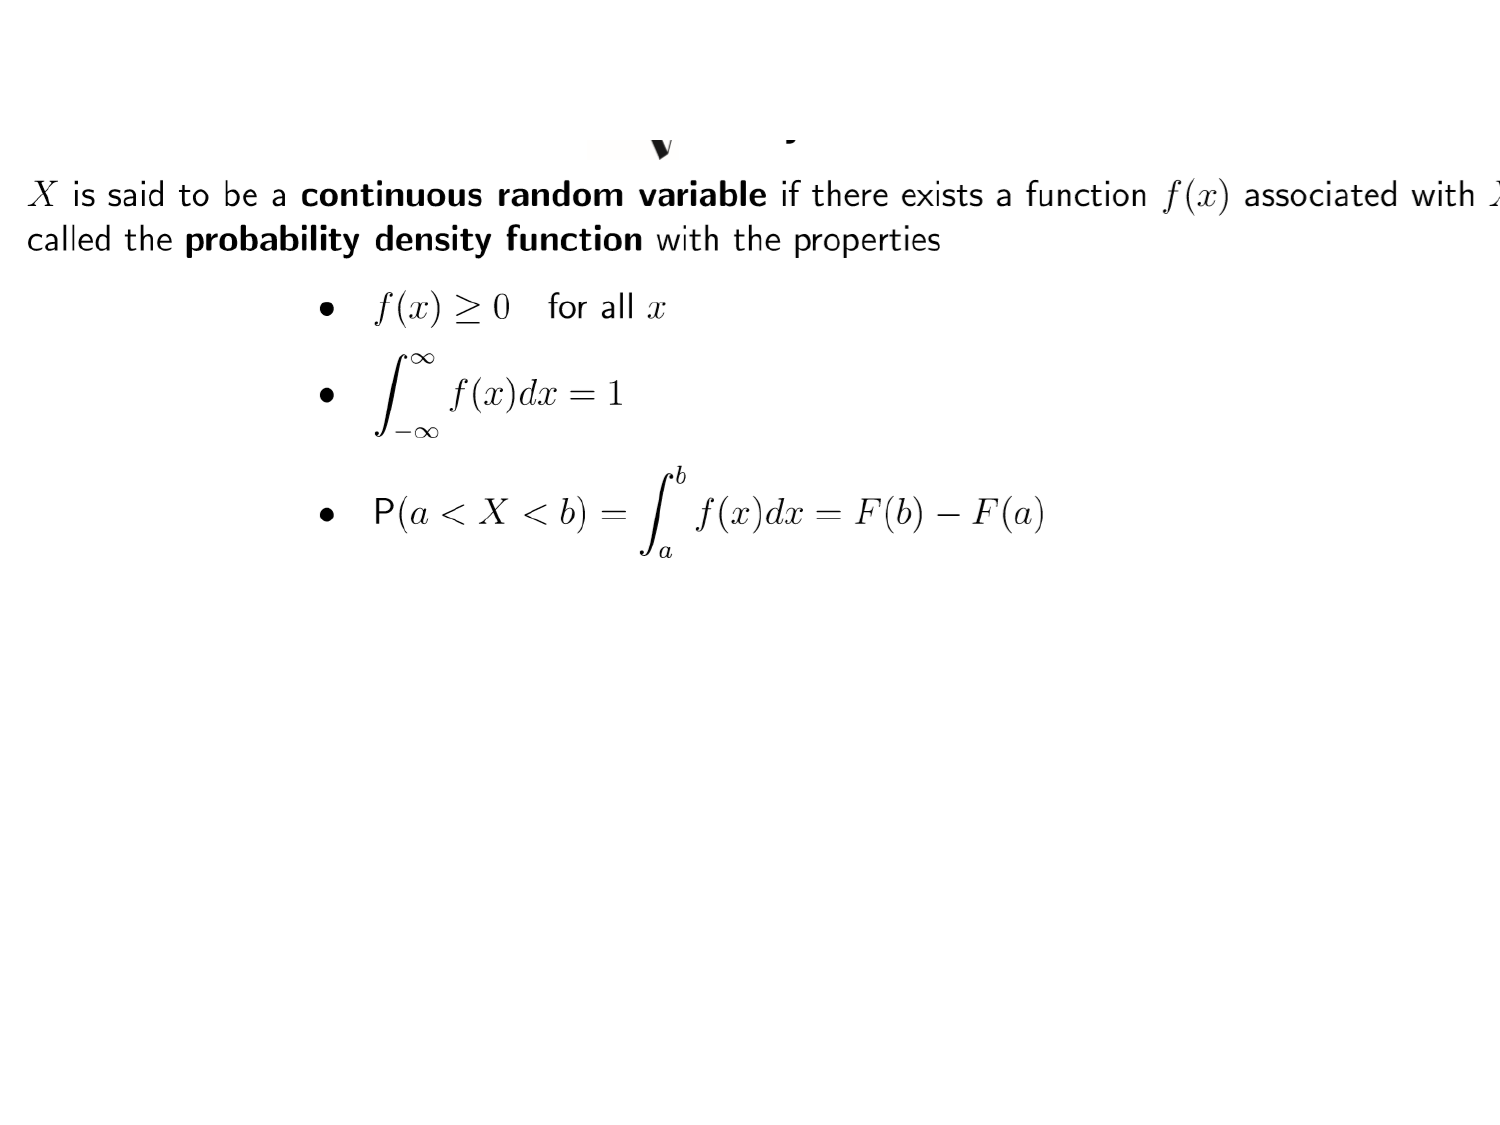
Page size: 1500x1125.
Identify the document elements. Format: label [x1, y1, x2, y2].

picture [23, 140, 1500, 573]
